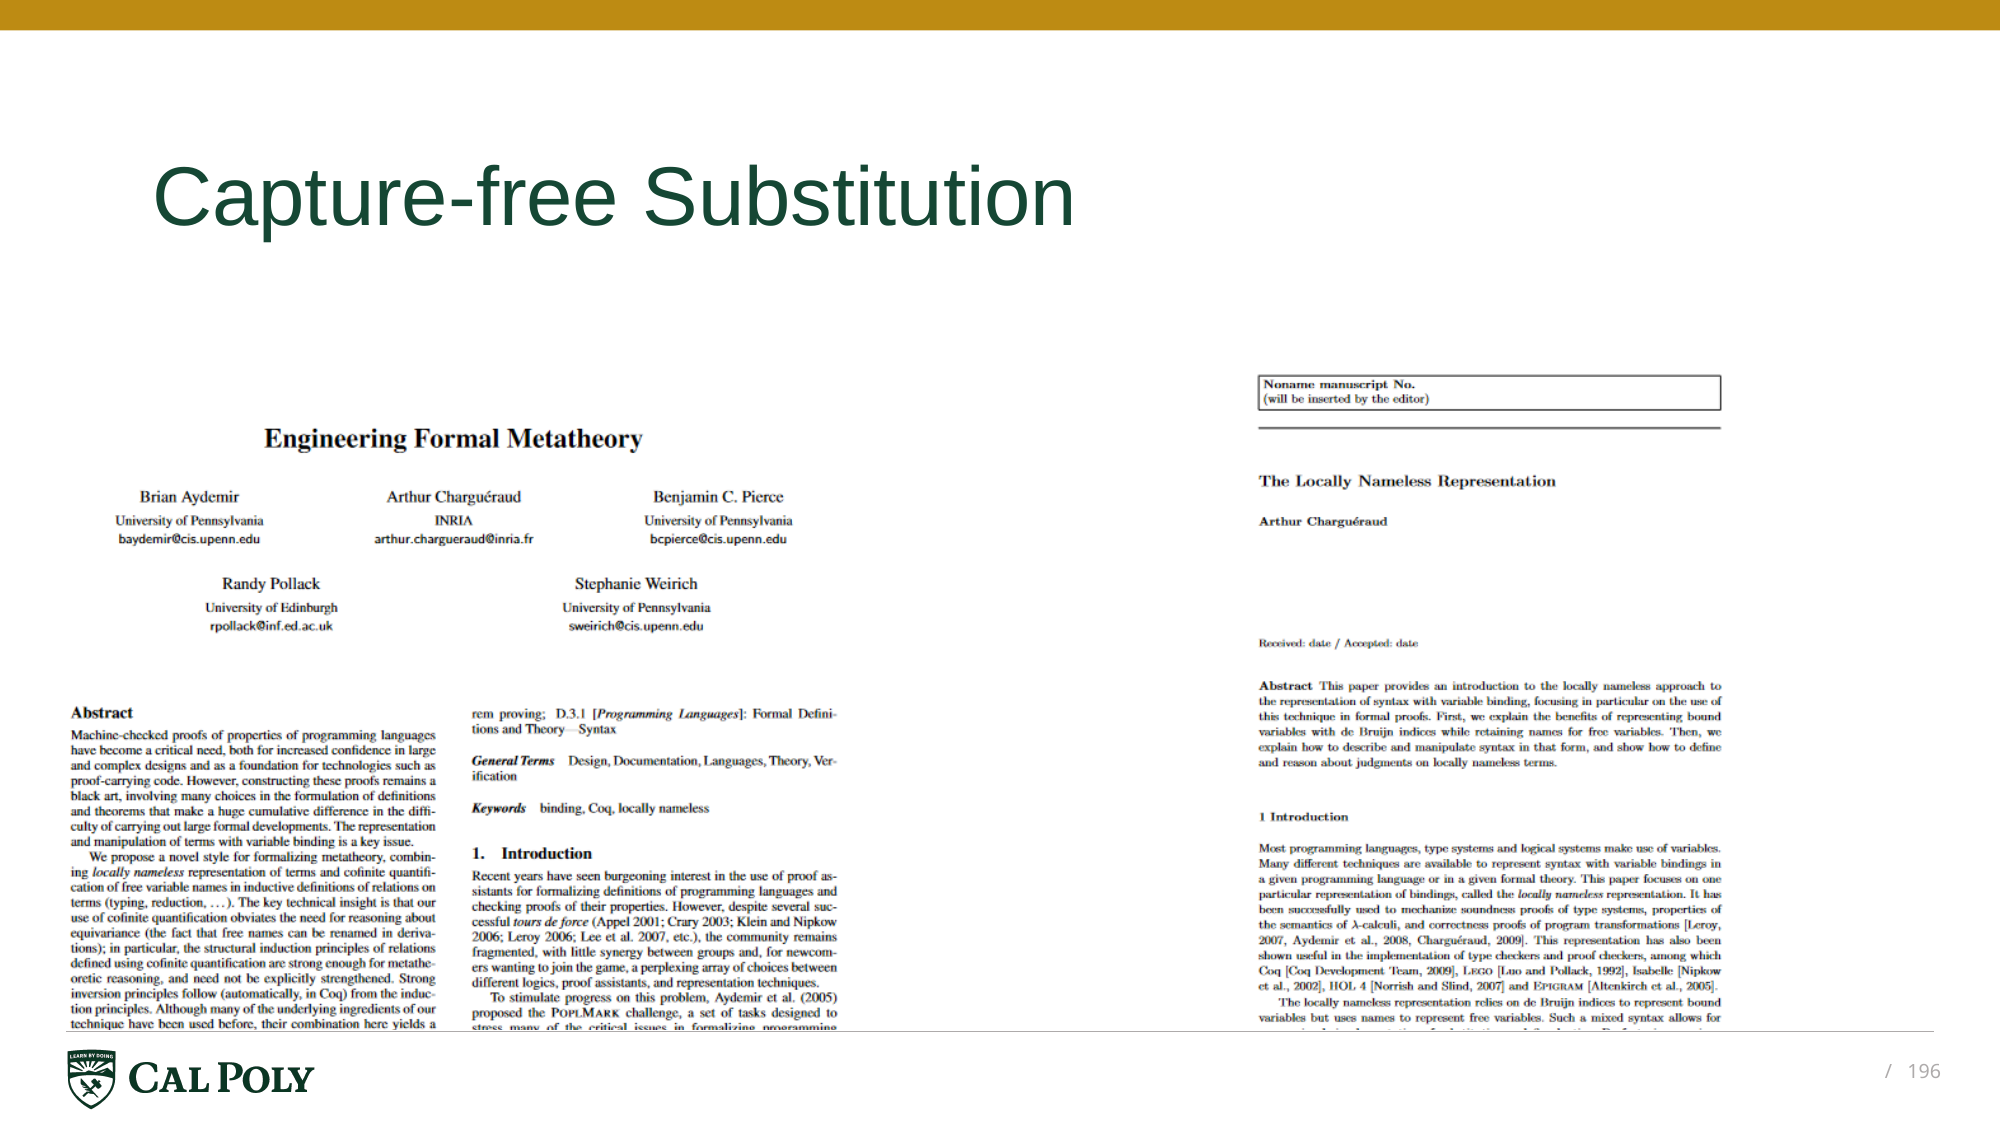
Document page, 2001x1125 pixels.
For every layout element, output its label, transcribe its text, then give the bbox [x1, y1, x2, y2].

picture [0, 307, 895, 1125]
slide_number / 196 [1866, 1041, 1956, 1102]
title Capture-free Substitution [137, 147, 1888, 250]
picture [1173, 307, 1957, 1031]
